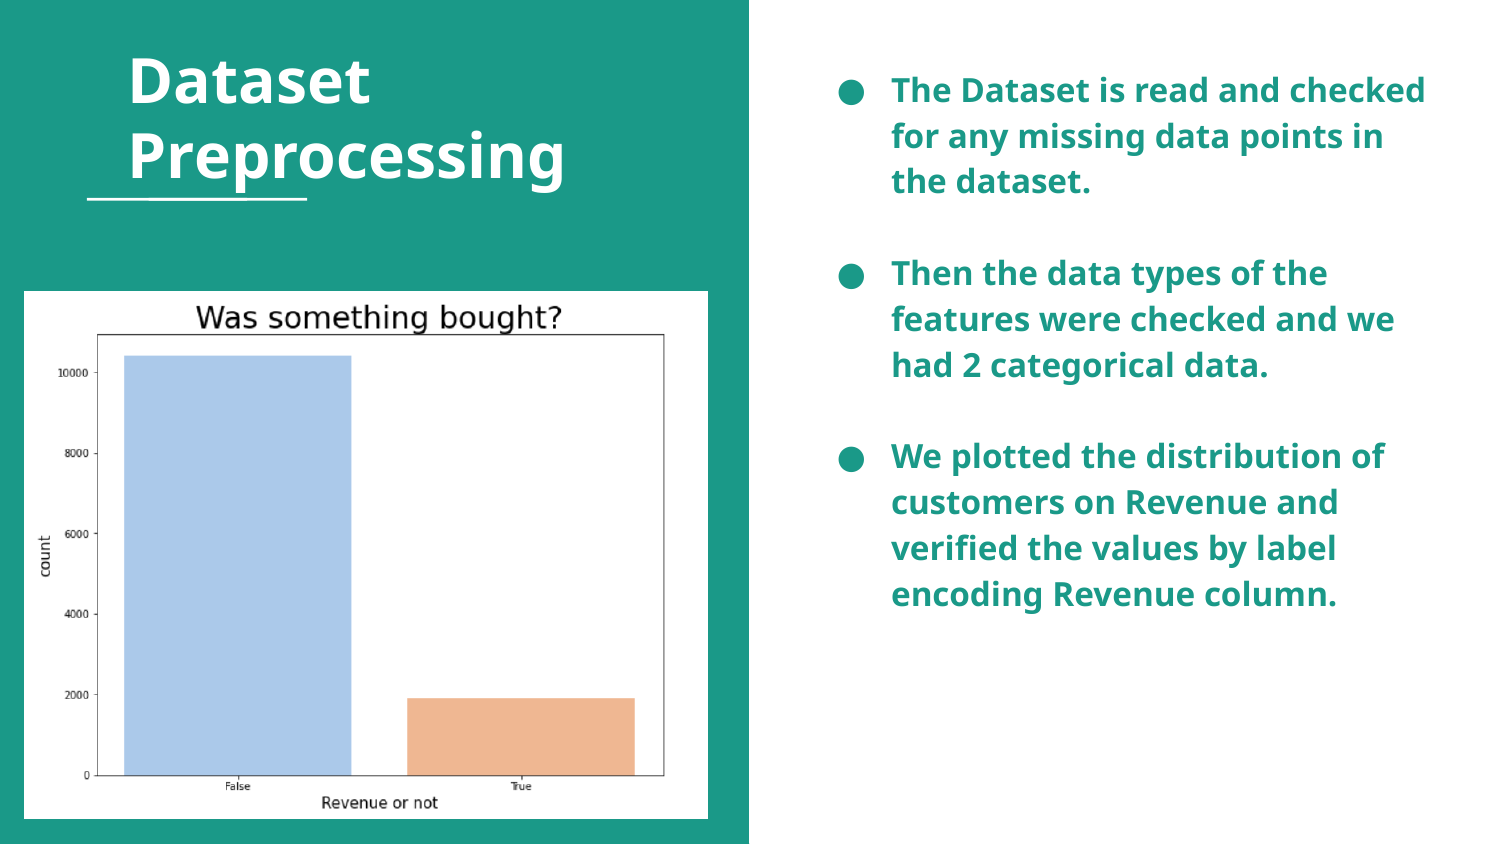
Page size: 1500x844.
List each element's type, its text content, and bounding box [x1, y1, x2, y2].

list The Dataset is read and checked for any missing data points in the dataset. Then the data types of the features were checked and we had 2 categorical data. We plotted the distribution of customers on Revenue and verified the values by label encoding Revenue column. [801, 47, 1457, 672]
title Dataset Preprocessing [112, 26, 655, 290]
text_box [749, 0, 1500, 844]
picture [24, 291, 708, 819]
